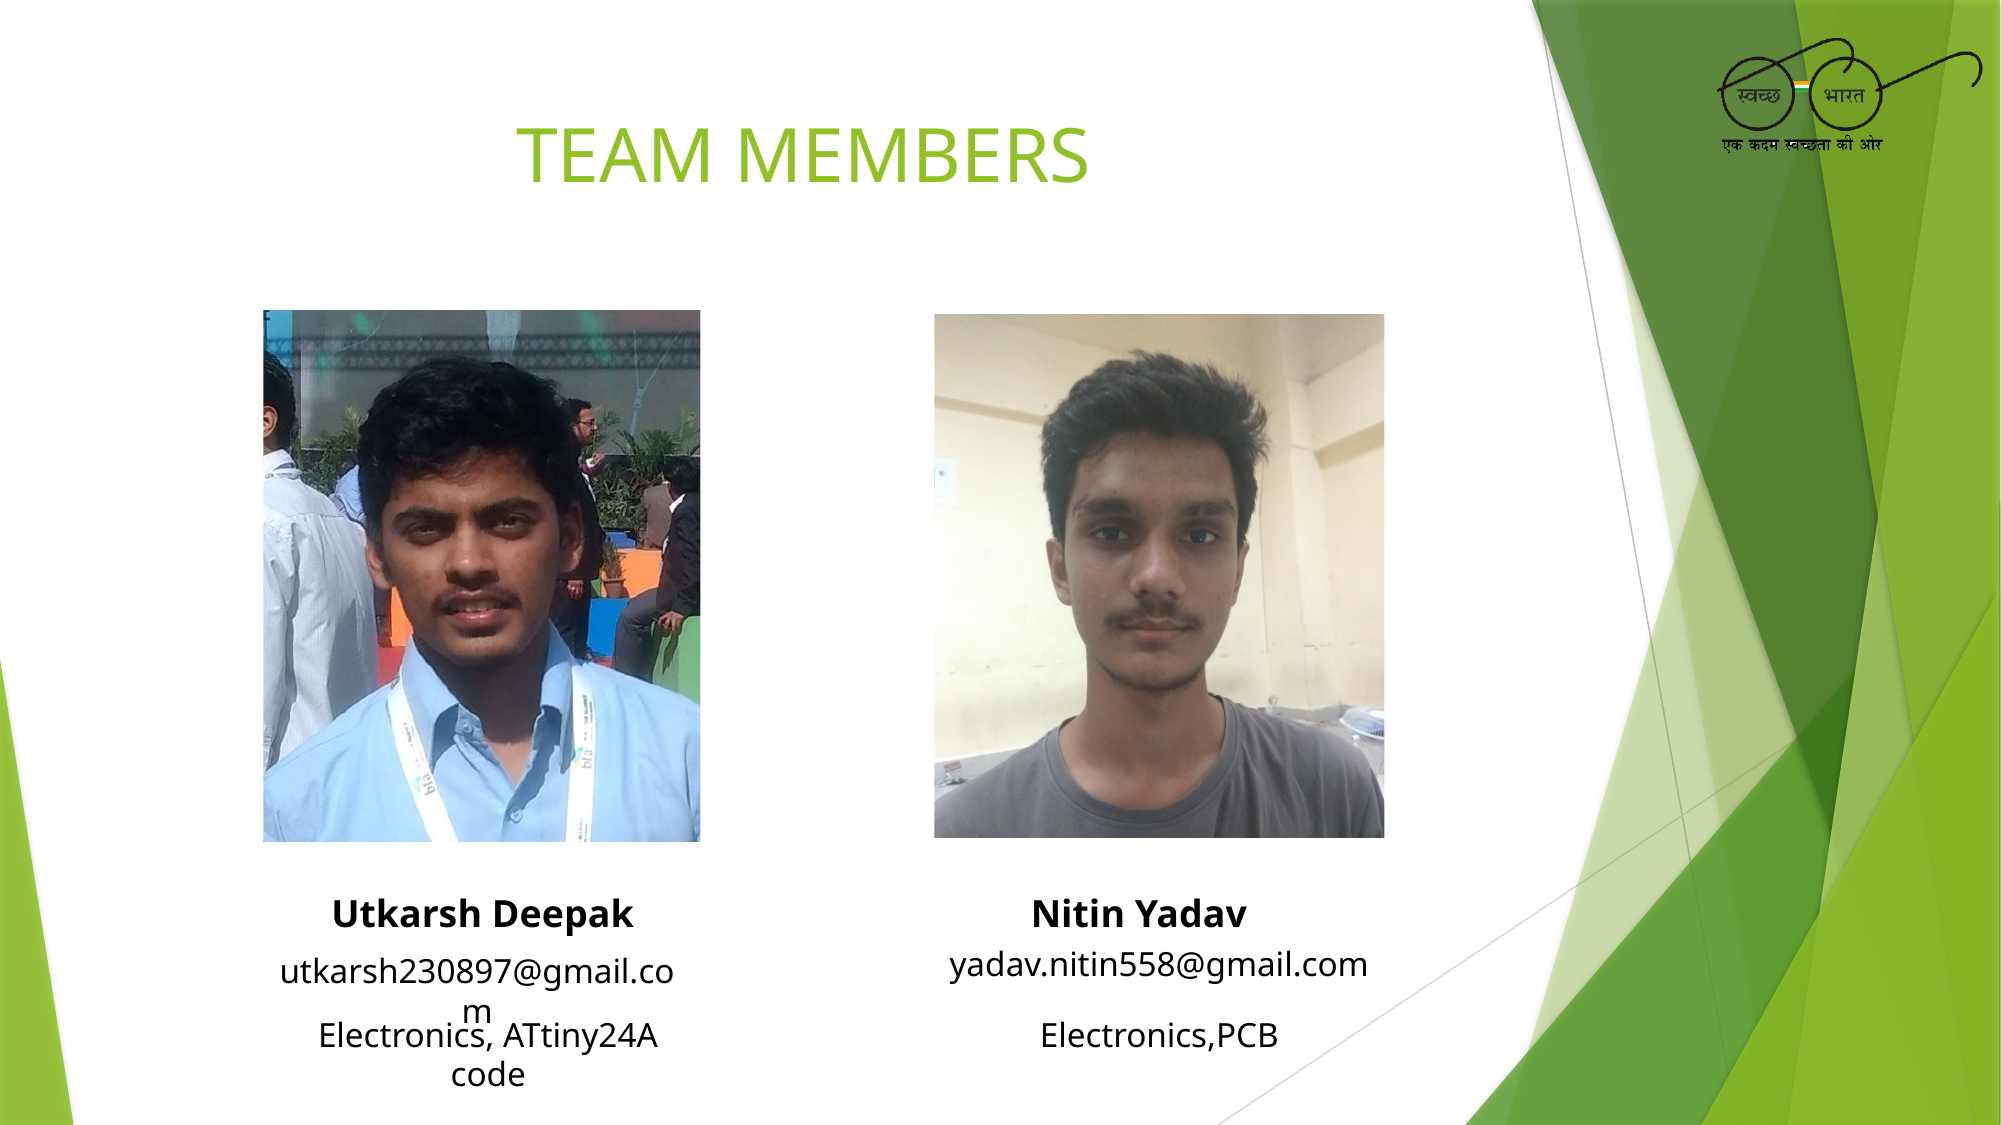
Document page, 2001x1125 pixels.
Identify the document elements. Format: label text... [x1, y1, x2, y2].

text_box Nitin Yadav [913, 882, 1364, 943]
text_box Utkarsh Deepak [257, 882, 708, 943]
picture [933, 314, 1386, 838]
text_box yadav.nitin558@gmail.com [934, 935, 1385, 991]
title TEAM MEMBERS [111, 99, 1522, 317]
text_box utkarsh230897@gmail.com [252, 942, 703, 1038]
text_box Electronics,PCB [934, 1006, 1385, 1062]
picture [1709, 19, 1985, 165]
picture [262, 309, 701, 843]
text_box Electronics, ATtiny24A code [263, 1006, 714, 1101]
